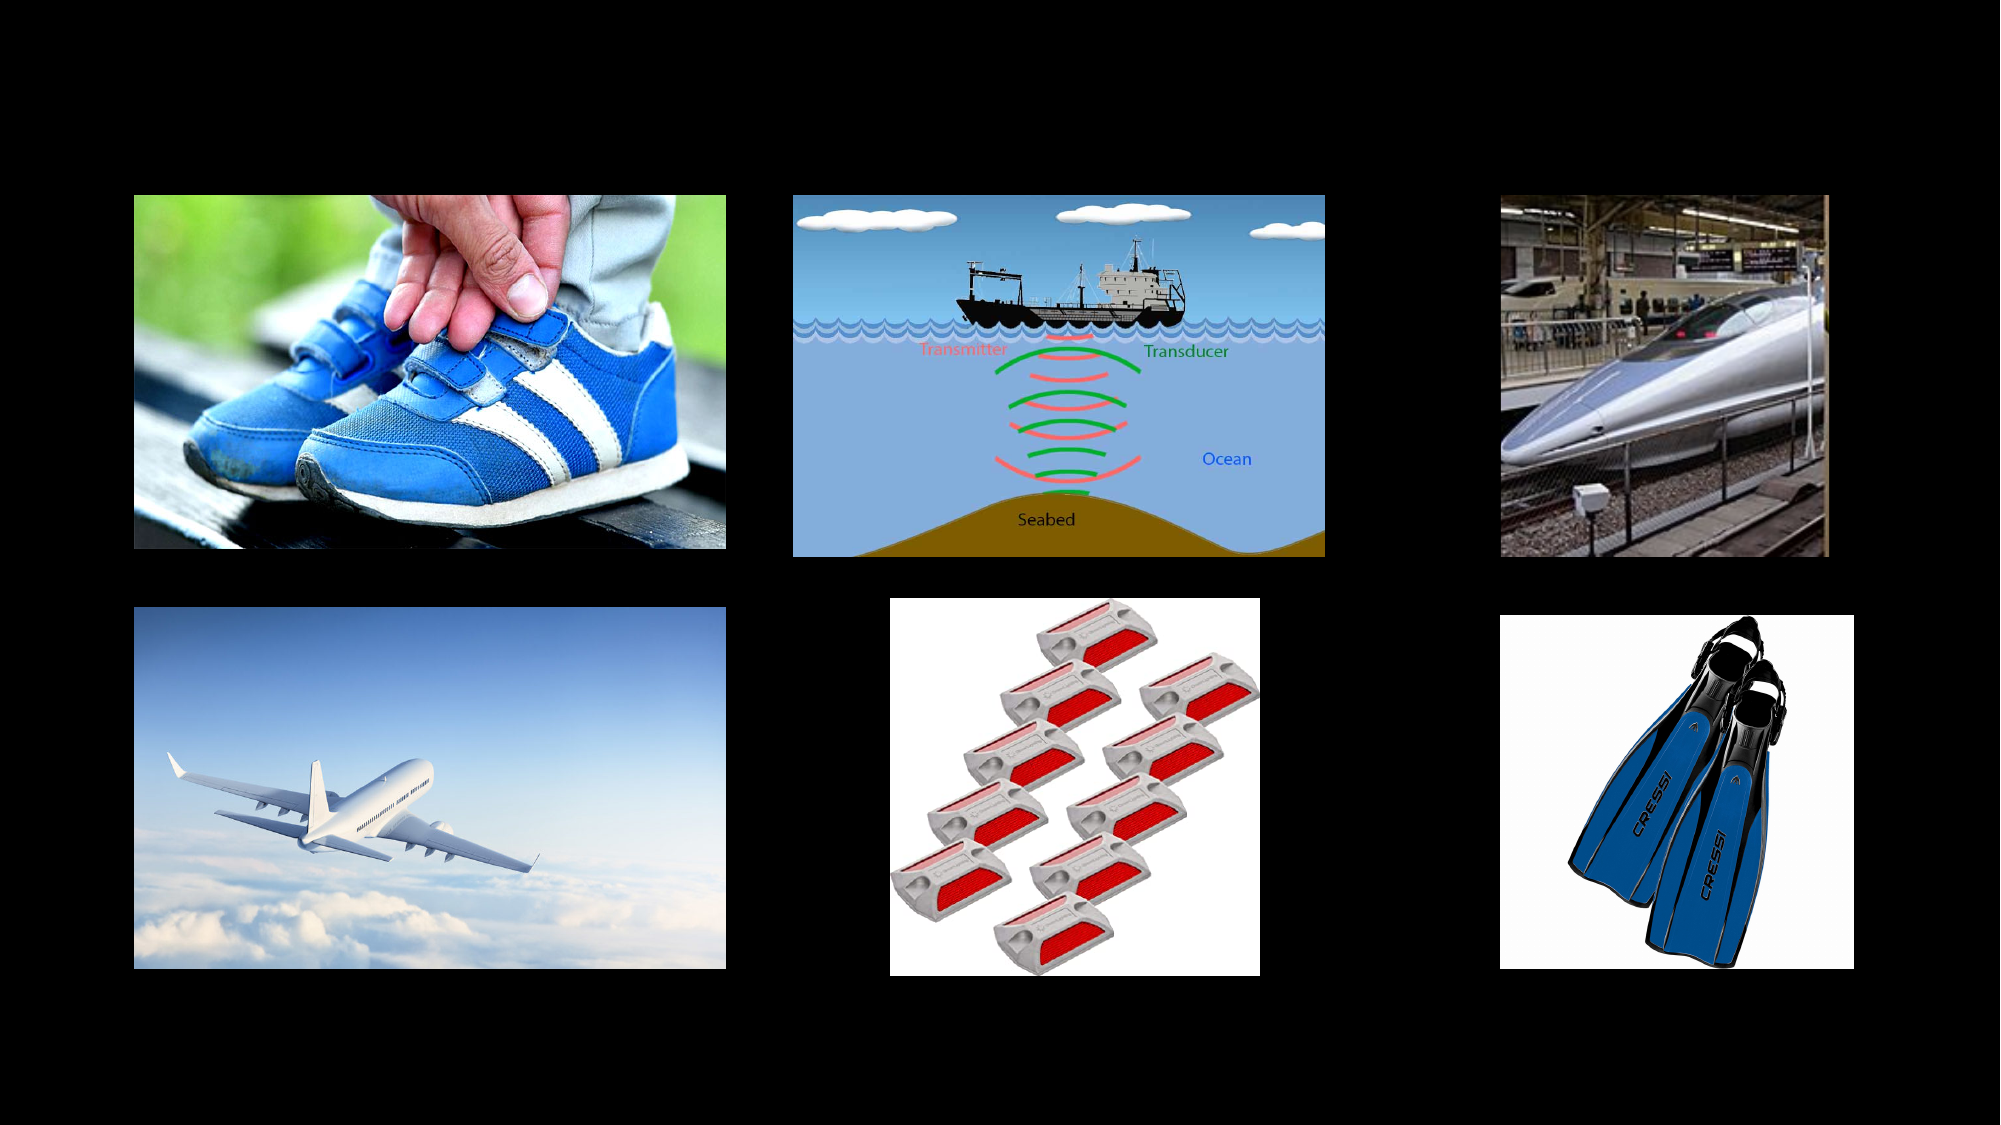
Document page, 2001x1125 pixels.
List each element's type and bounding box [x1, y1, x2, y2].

picture [1500, 195, 1830, 557]
picture [1500, 614, 1855, 969]
picture [134, 607, 726, 969]
picture [134, 195, 726, 549]
picture [793, 195, 1325, 557]
picture [889, 598, 1261, 976]
